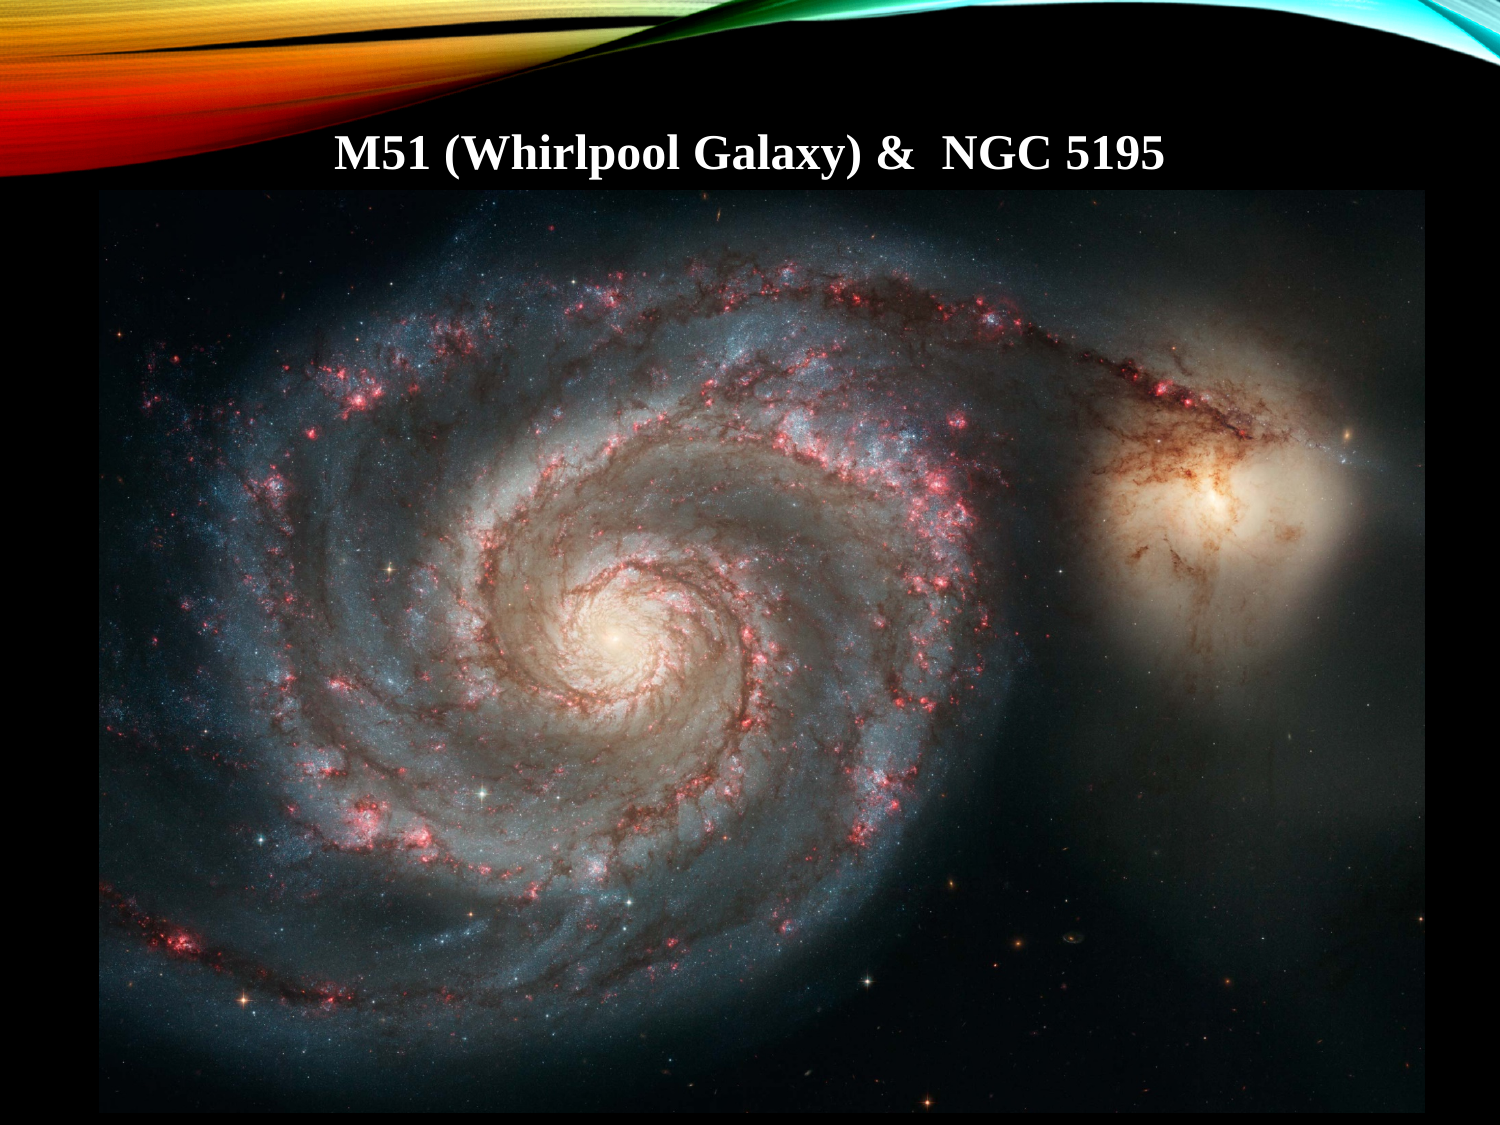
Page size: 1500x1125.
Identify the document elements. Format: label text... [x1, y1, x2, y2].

picture [0, 0, 1500, 178]
text_box M51 (Whirlpool Galaxy) & NGC 5195 [319, 111, 1181, 187]
picture [99, 190, 1426, 1113]
